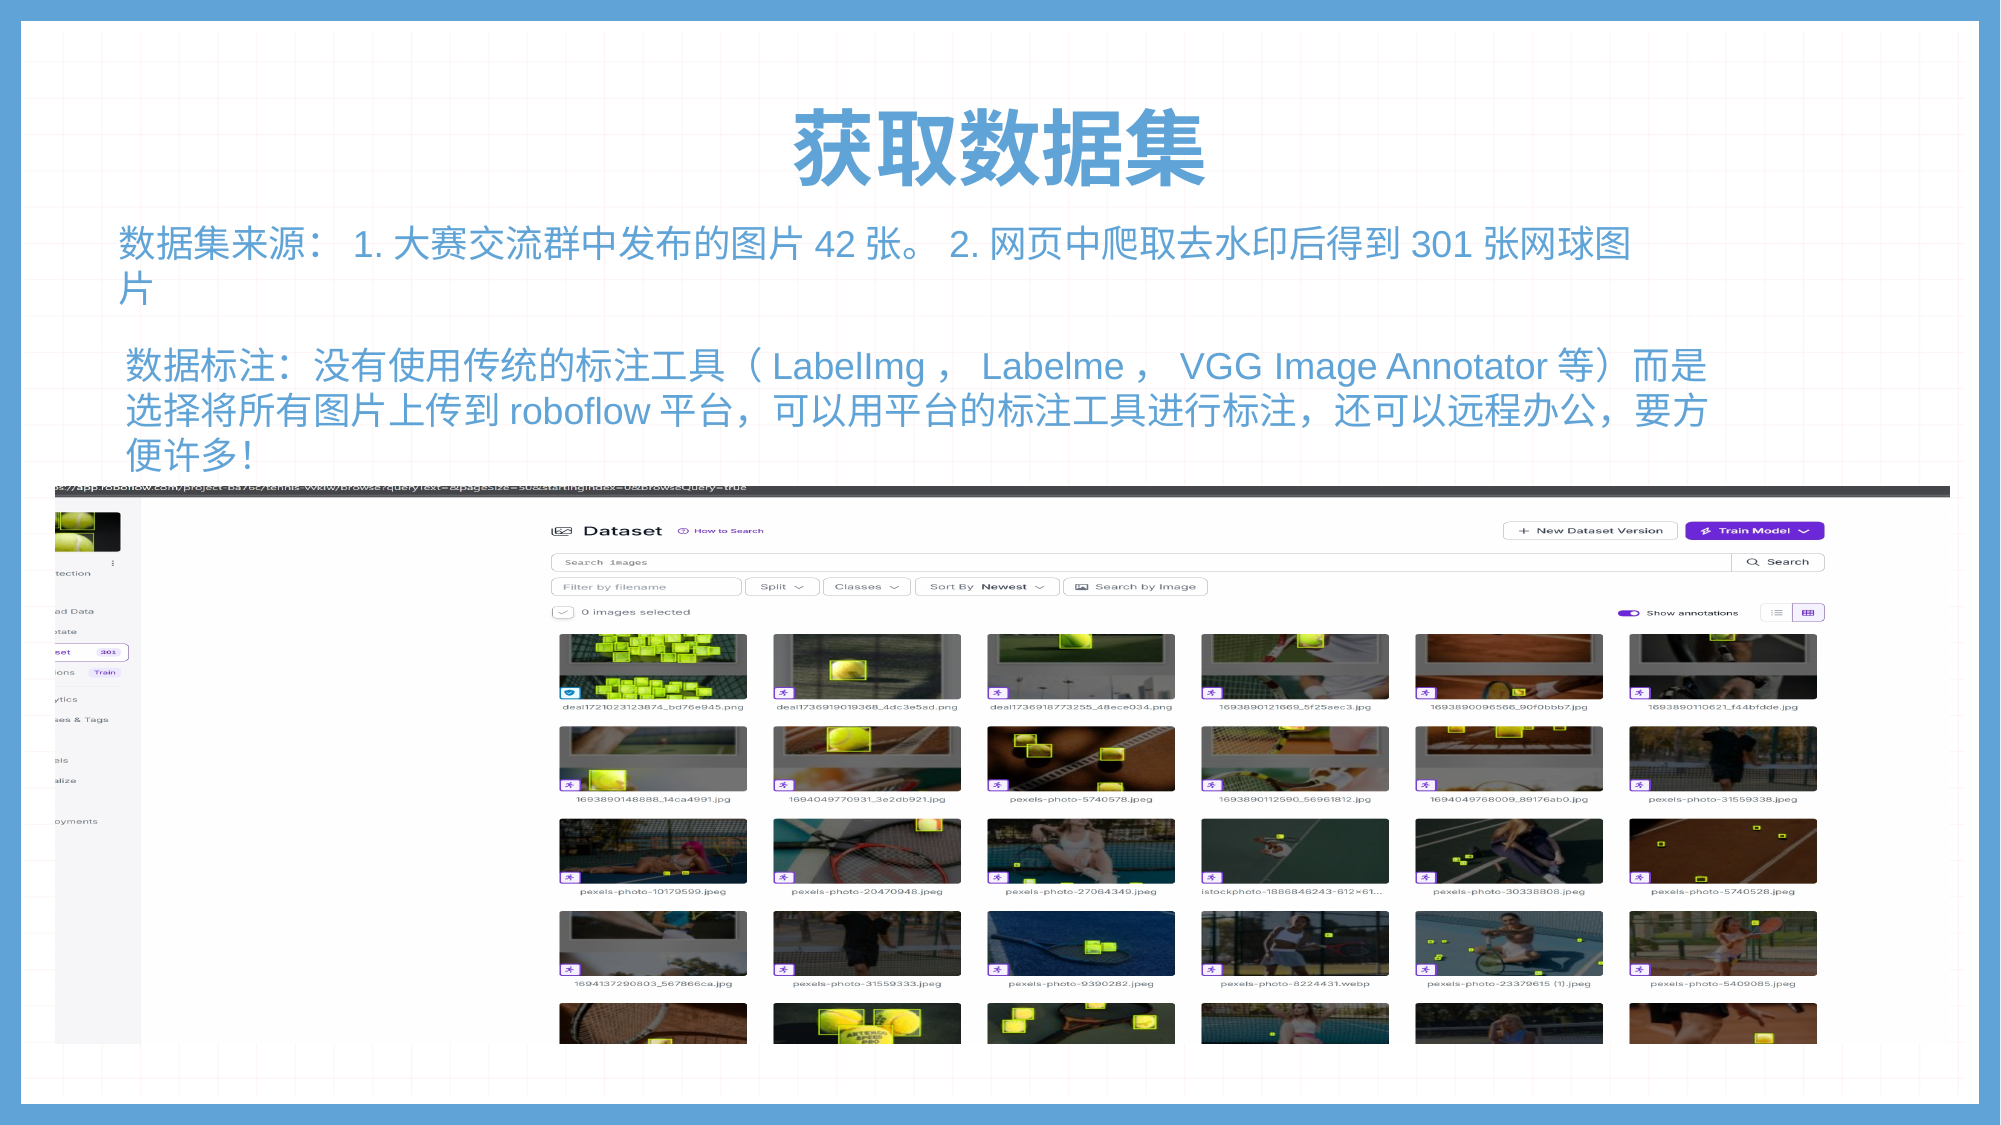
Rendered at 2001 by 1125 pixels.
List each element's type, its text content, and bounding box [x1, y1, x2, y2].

text_box 数据标注：没有使用传统的标注工具（LabelImg，Labelme，VGG Image Annotator等）而是选择将所有图片上传到roboflow平台，可以用平台的标注工具进行标注，还可以远程办公，要方便许多！ [110, 334, 1736, 485]
text_box 数据集来源：1.大赛交流群中发布的图片42张。2.网页中爬取去水印后得到301张网球图片 [104, 212, 1672, 279]
title 获取数据集 [137, 75, 1863, 217]
picture [55, 486, 1950, 1044]
